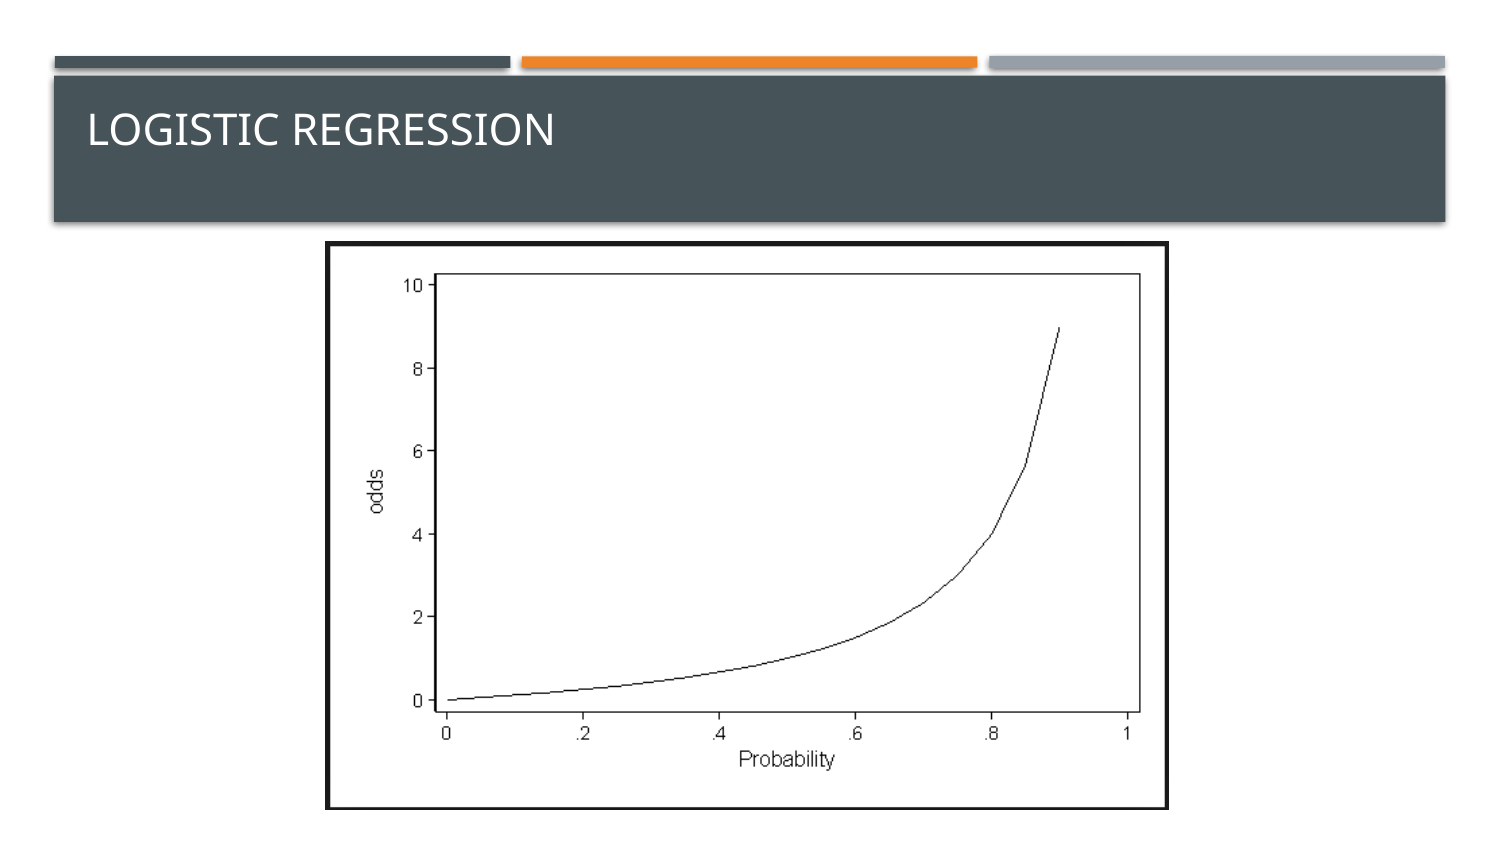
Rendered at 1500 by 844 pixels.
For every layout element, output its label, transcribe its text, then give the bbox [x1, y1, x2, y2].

picture [325, 241, 1169, 811]
title Logistic Regression [71, 86, 1429, 212]
